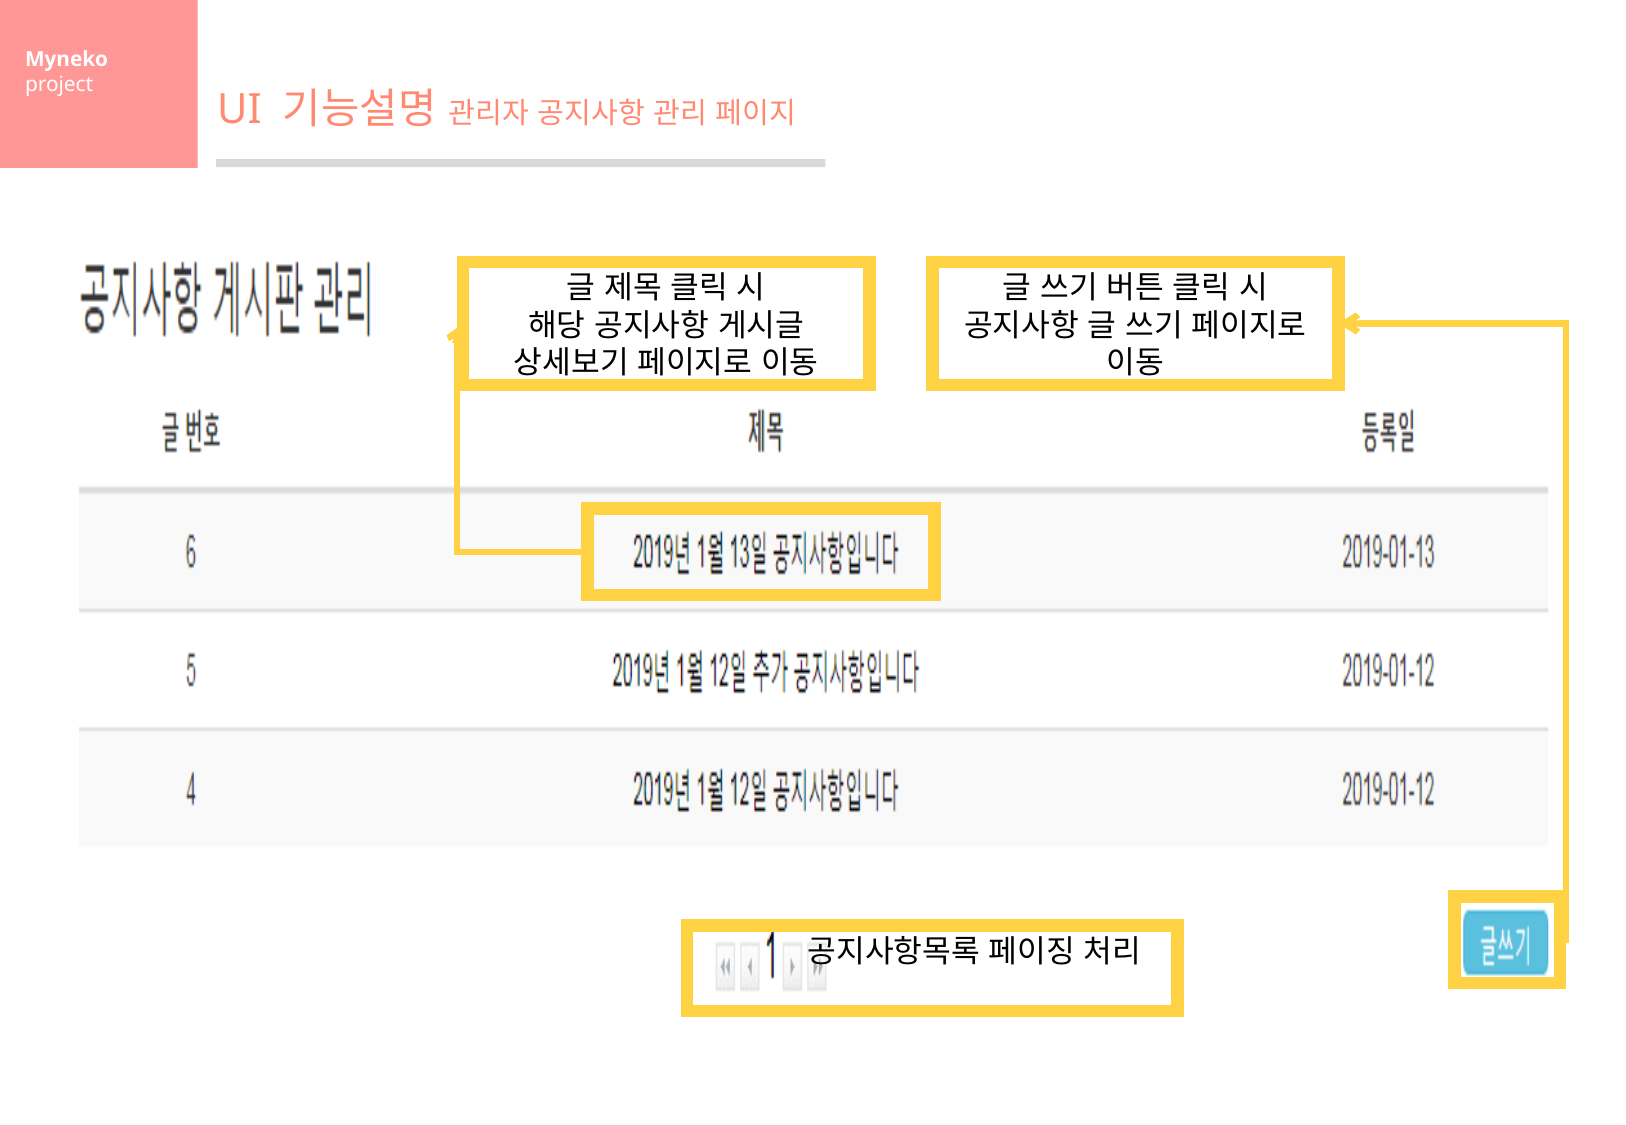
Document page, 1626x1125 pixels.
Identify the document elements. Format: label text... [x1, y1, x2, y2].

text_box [463, 324, 588, 552]
text_box UI 기능설명 관리자 공지사항 관리 페이지 [208, 77, 967, 137]
text_box [215, 158, 826, 168]
text_box [0, 0, 199, 169]
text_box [1338, 324, 1560, 940]
picture [64, 228, 1560, 1040]
text_box Myneko project [16, 41, 180, 101]
